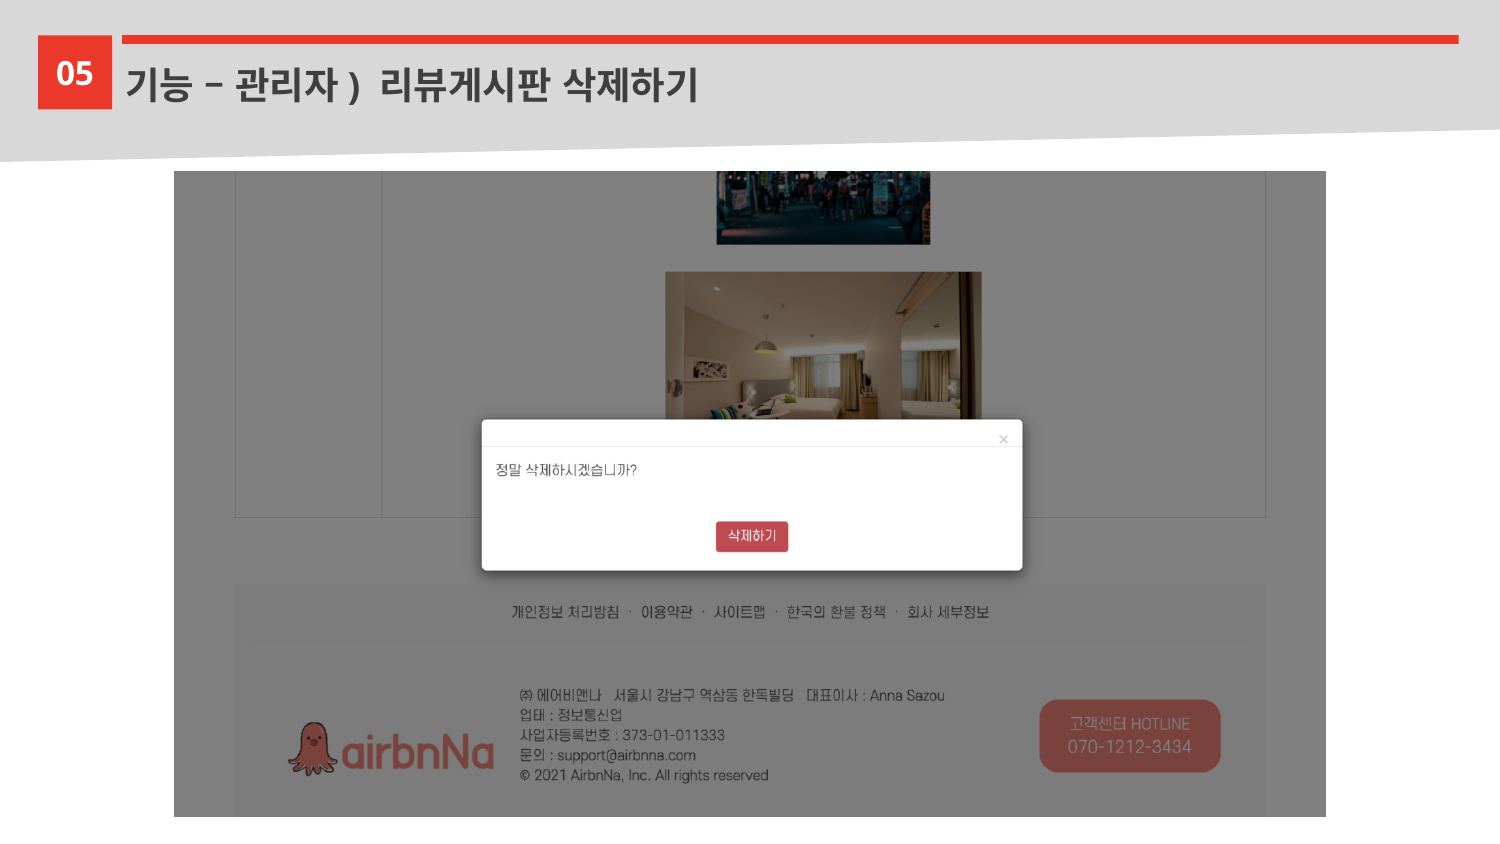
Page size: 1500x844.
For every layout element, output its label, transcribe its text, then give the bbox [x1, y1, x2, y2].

text_box [38, 35, 113, 44]
text_box 05 [21, 44, 129, 100]
text_box [38, 100, 110, 110]
text_box 기능 – 관리자) 리뷰게시판 삭제하기 [110, 54, 727, 115]
picture [173, 171, 1327, 818]
text_box [122, 35, 1459, 44]
text_box [0, 0, 1500, 162]
